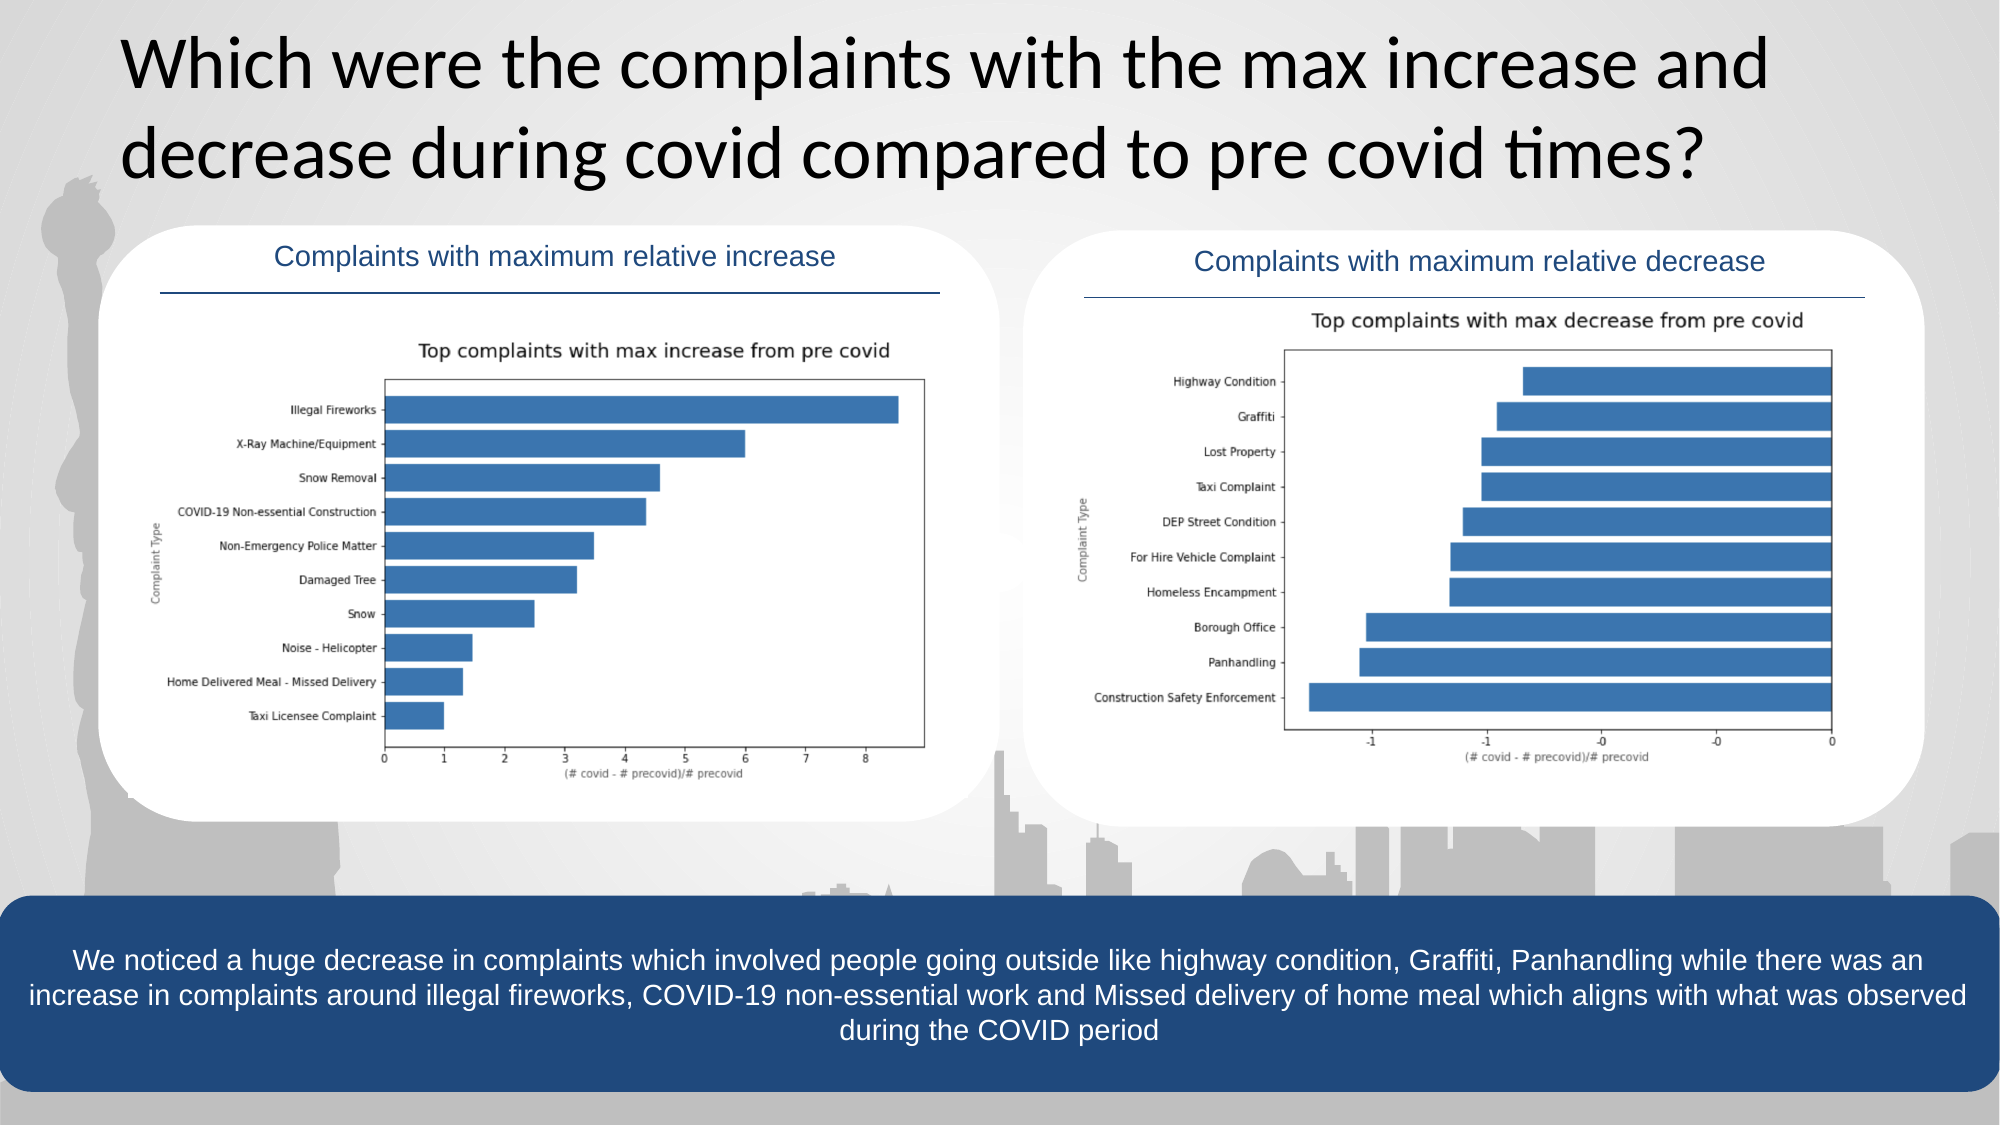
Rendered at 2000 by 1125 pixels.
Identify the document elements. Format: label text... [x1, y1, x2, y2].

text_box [98, 225, 1925, 827]
title Which were the complaints with the max increase and decrease during covid compared to pre covid times? [99, 45, 1900, 162]
picture [1054, 301, 1894, 775]
picture [128, 326, 968, 799]
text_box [0, 174, 2000, 1125]
